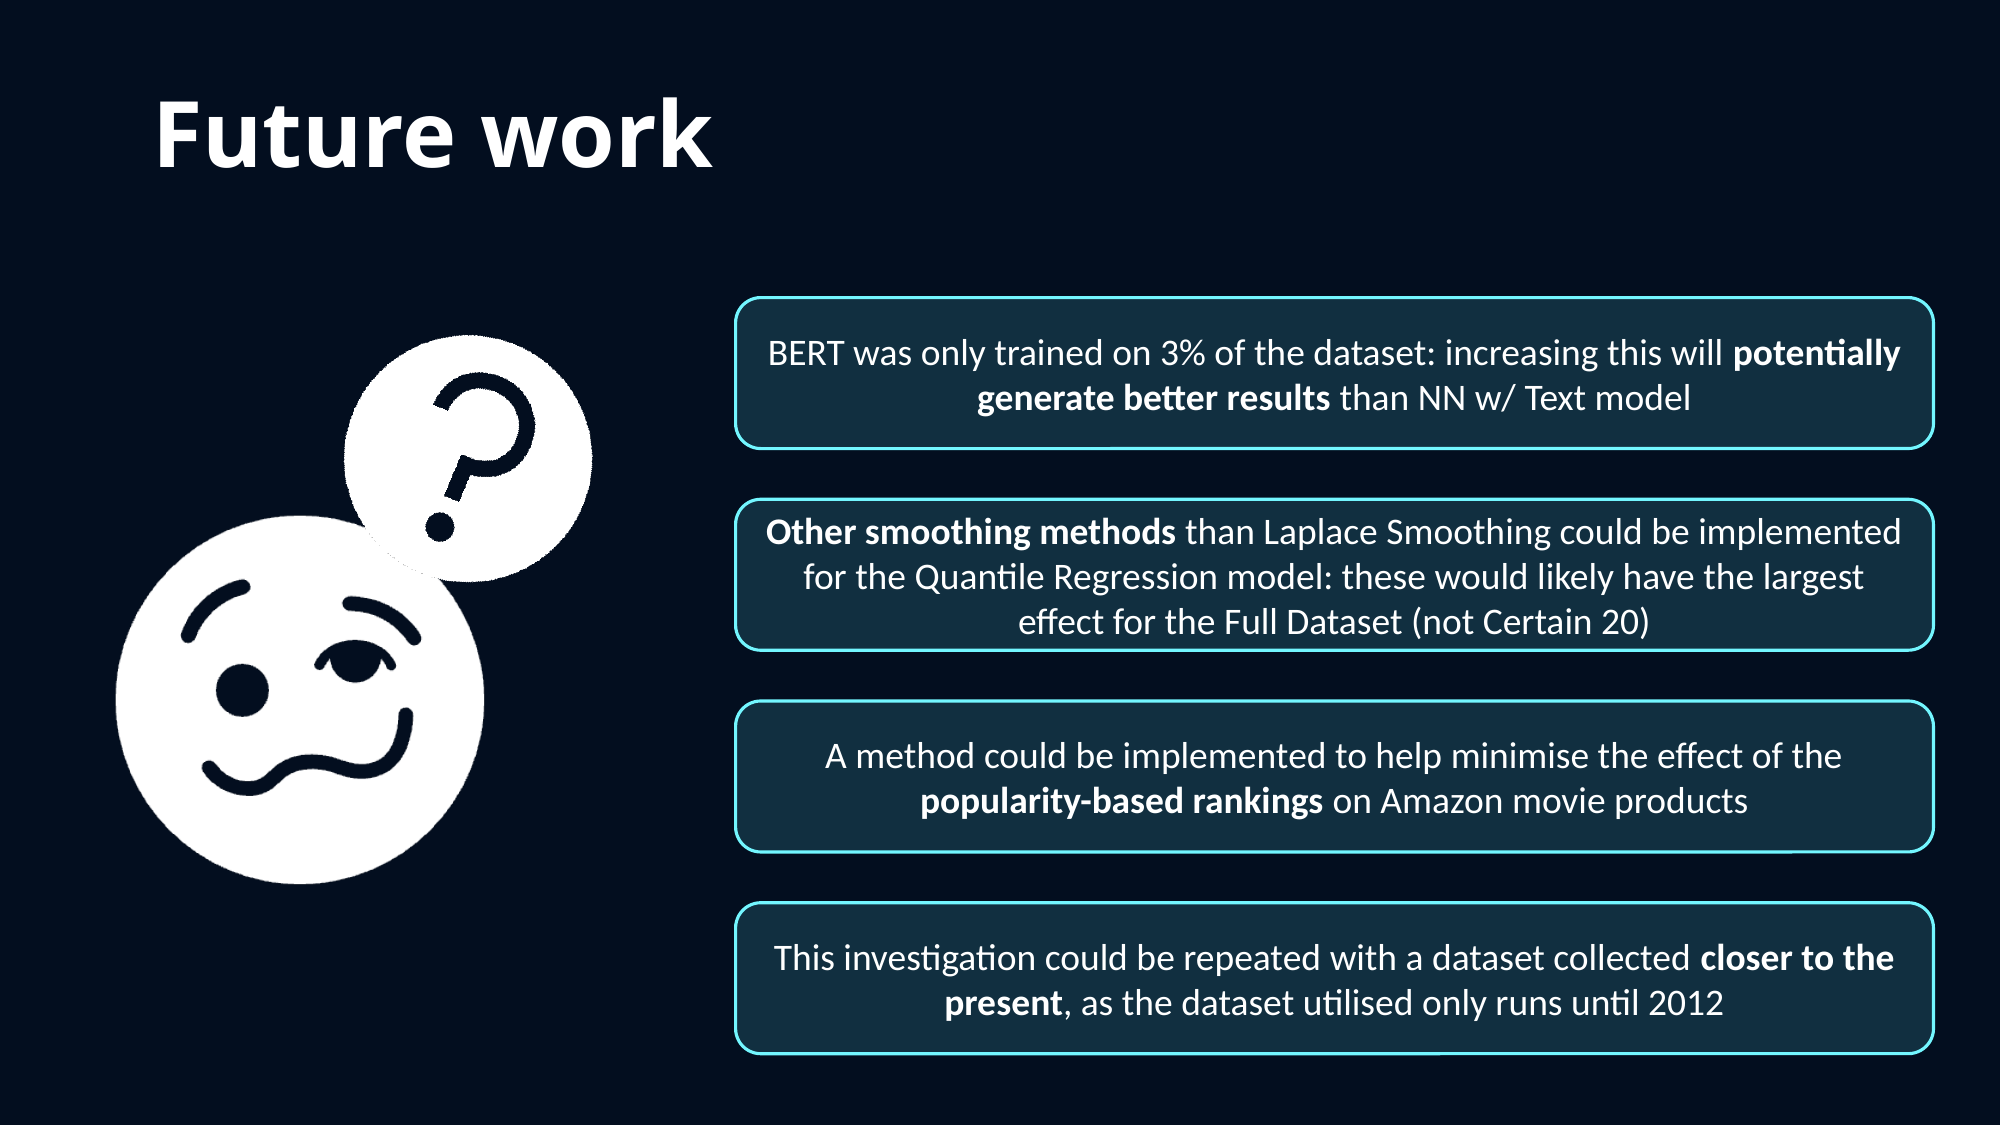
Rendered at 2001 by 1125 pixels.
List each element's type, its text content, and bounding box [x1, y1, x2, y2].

picture [70, 257, 669, 931]
text_box BERT was only trained on 3% of the dataset: increasing this will potentially generate better results than NN w/ Text model [734, 296, 1935, 450]
text_box This investigation could be repeated with a dataset collected closer to the present, as the dataset utilised only runs until 2012 [734, 901, 1935, 1055]
text_box Future work [137, 80, 1863, 232]
text_box A method could be implemented to help minimise the effect of the popularity-based rankings on Amazon movie products [734, 699, 1935, 854]
text_box Other smoothing methods than Laplace Smoothing could be implemented for the Quantile Regression model: these would likely have the largest effect for the Full Dataset (not Certain 20) [734, 498, 1935, 652]
